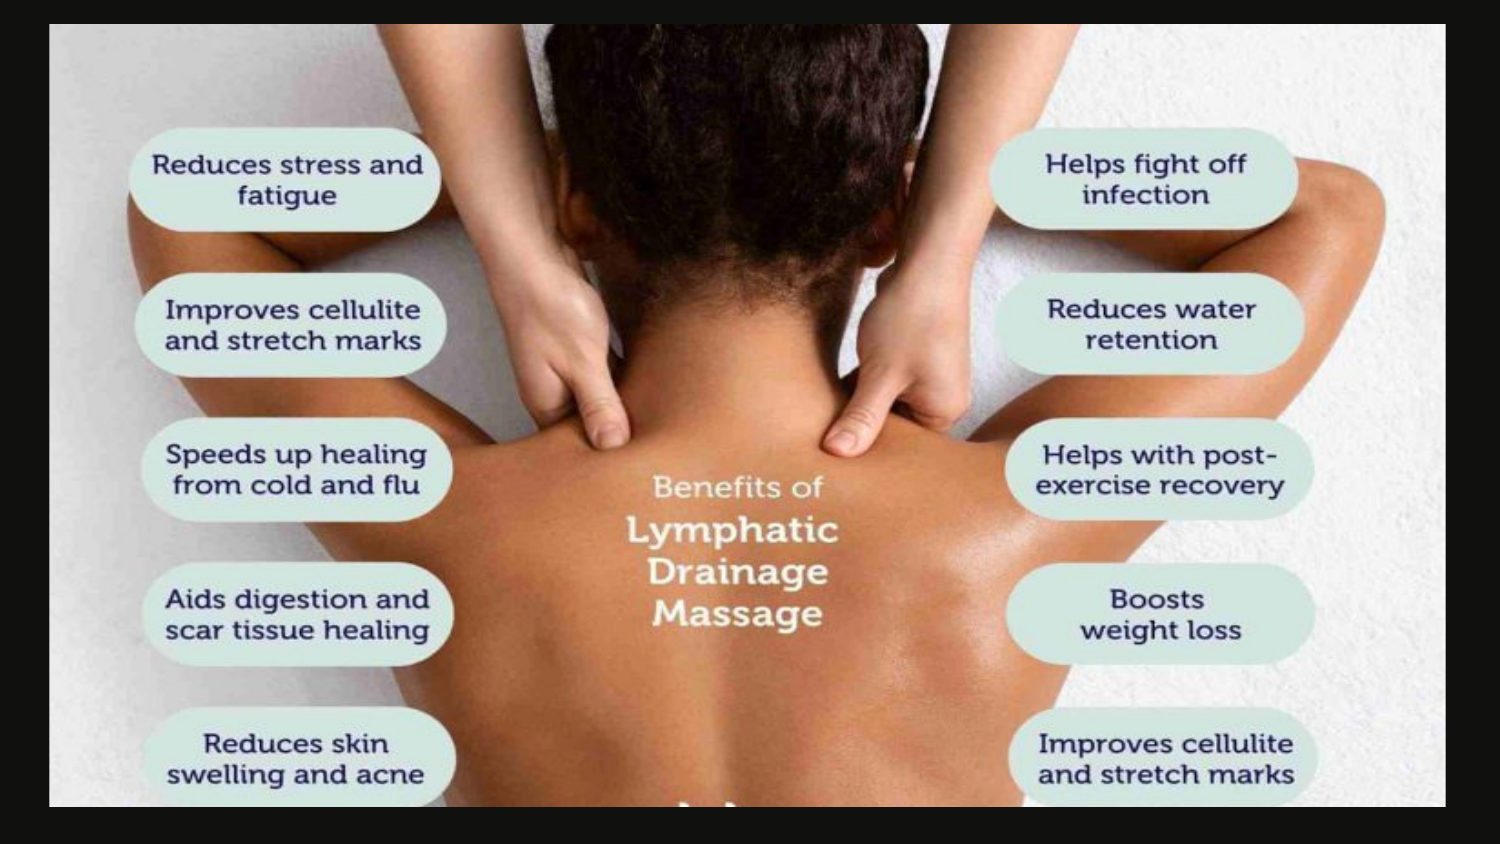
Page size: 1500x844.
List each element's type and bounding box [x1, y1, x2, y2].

picture [49, 24, 1446, 807]
